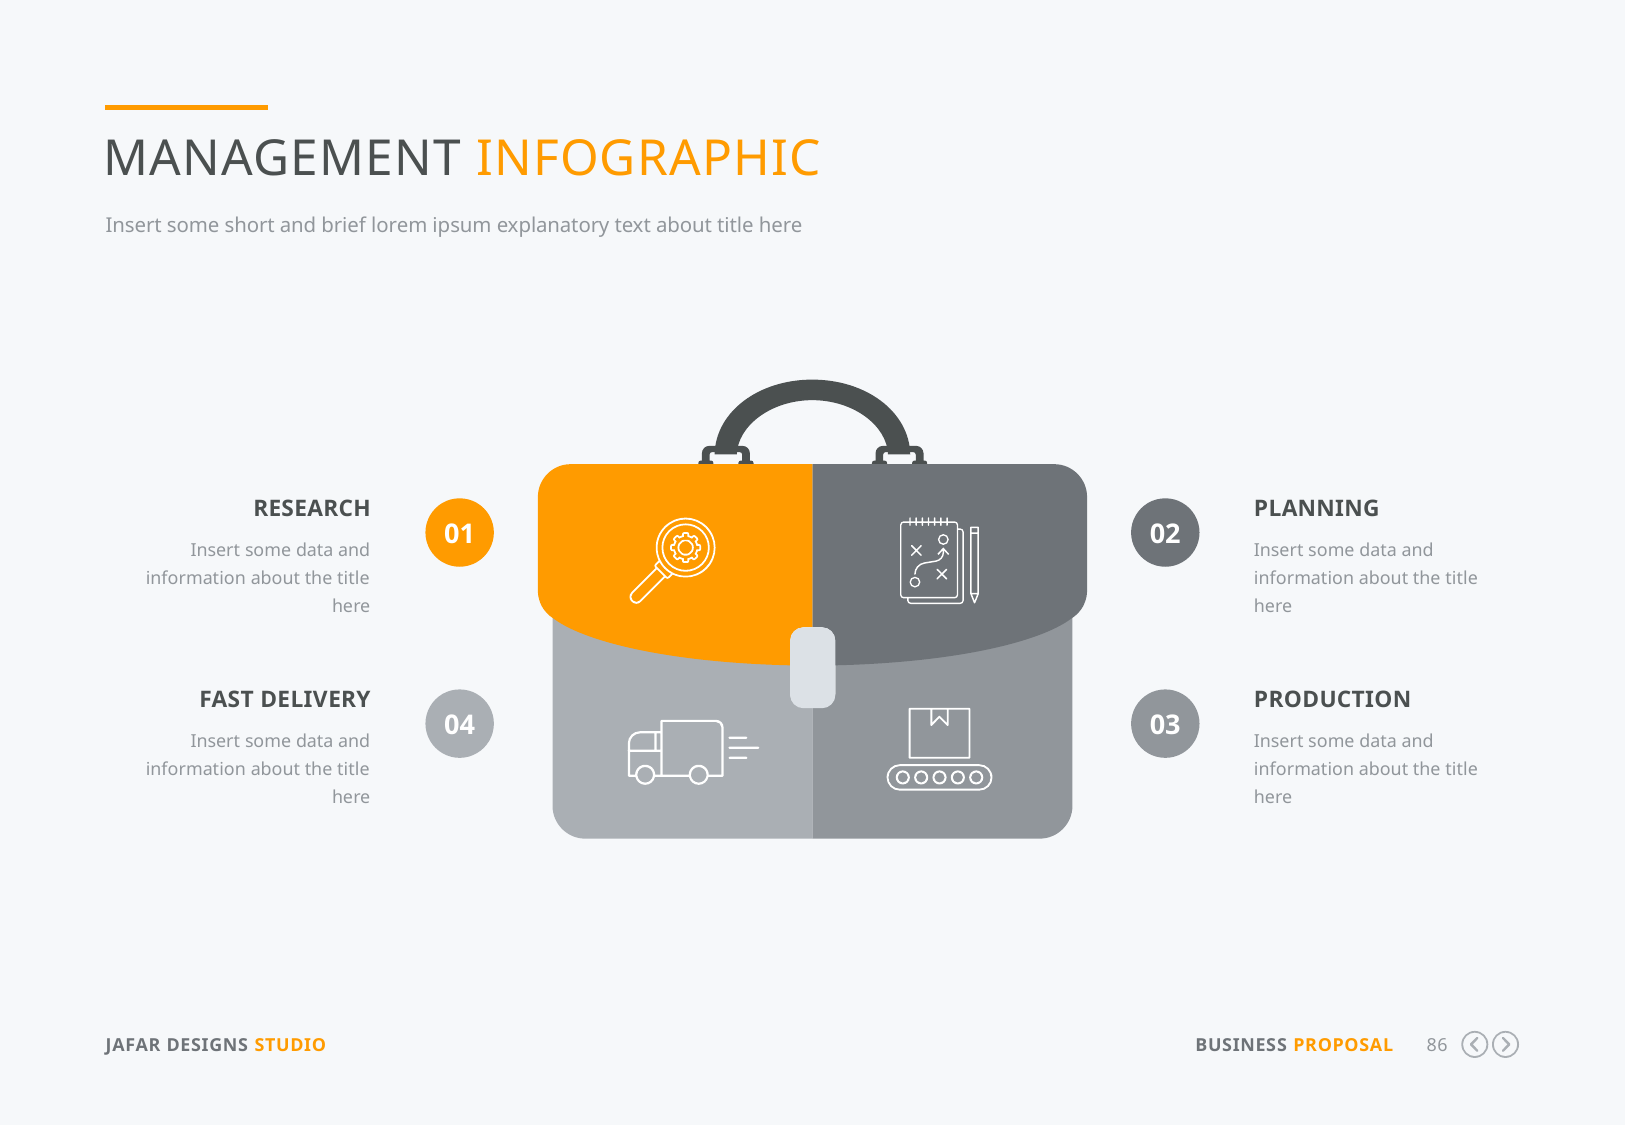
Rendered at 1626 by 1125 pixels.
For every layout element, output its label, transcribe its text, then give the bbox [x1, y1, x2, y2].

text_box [105, 685, 371, 781]
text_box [425, 689, 494, 758]
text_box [1253, 494, 1519, 590]
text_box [537, 379, 1088, 839]
list Management Infographic [103, 125, 1518, 188]
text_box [1253, 685, 1519, 781]
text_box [1131, 689, 1200, 758]
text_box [105, 494, 371, 590]
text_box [1131, 498, 1200, 567]
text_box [425, 498, 494, 567]
list Insert some short and brief lorem ipsum explanatory text about title here [105, 209, 1519, 241]
